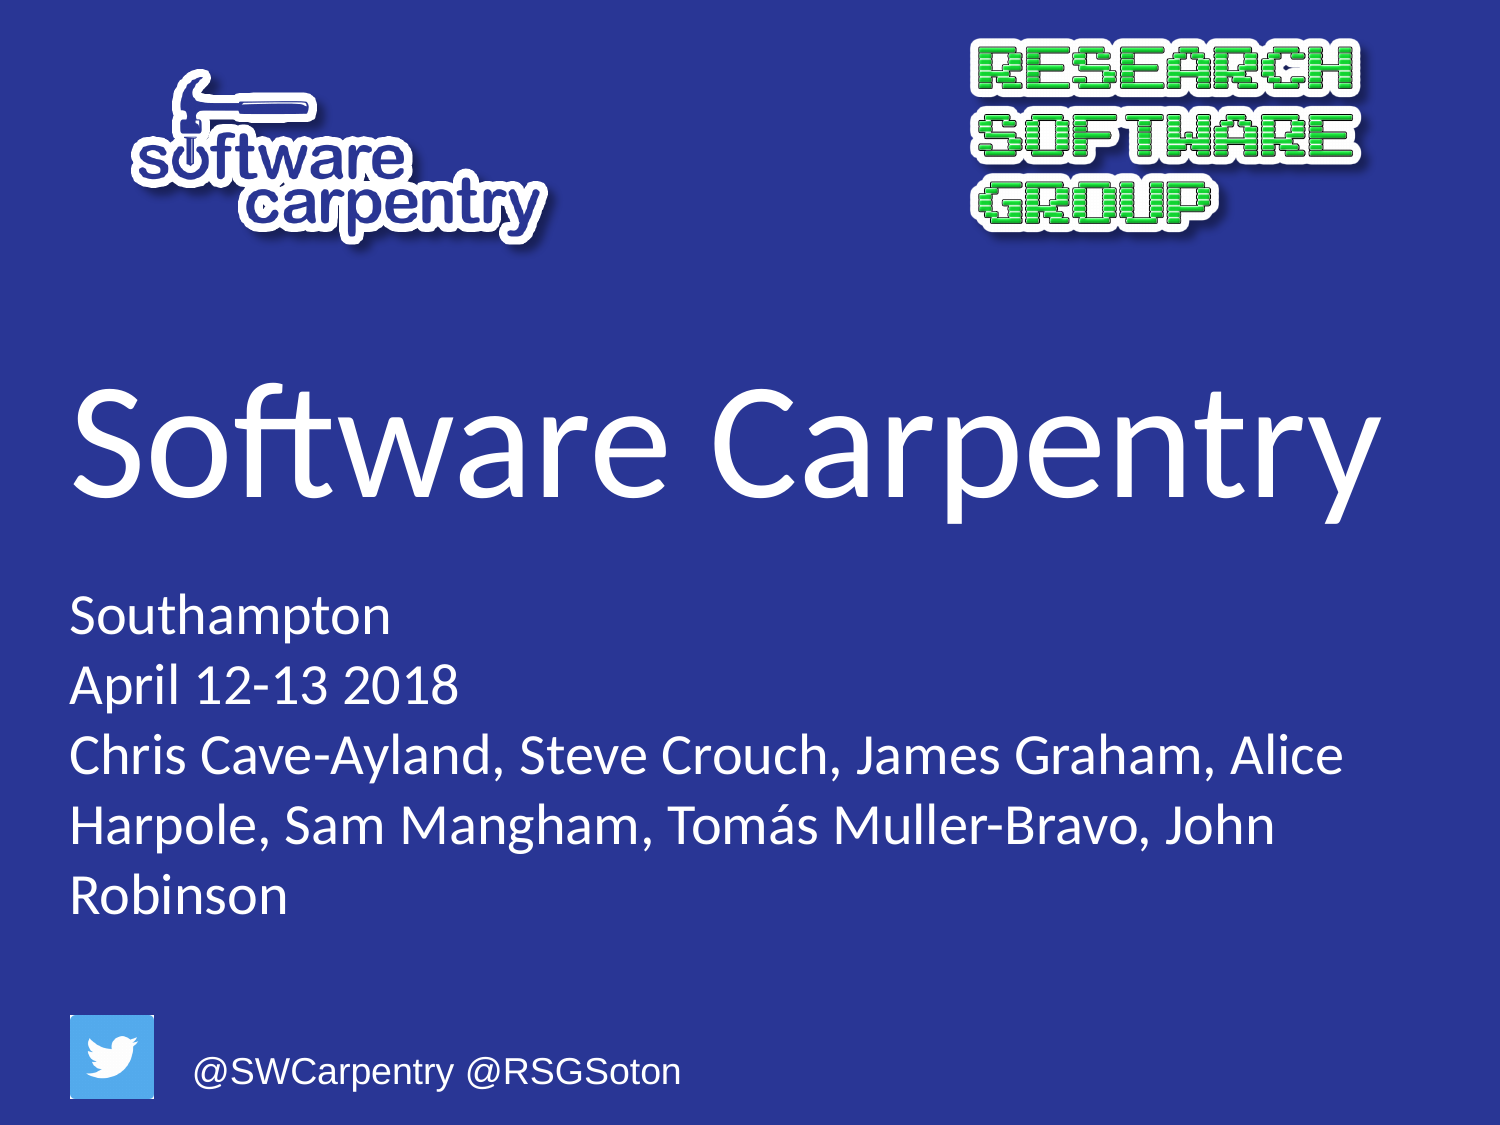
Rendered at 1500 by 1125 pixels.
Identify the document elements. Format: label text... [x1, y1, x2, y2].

text_box Software Carpentry Southampton April 12-13 2018 Chris Cave-Ayland, Steve Crouch, James Graham, Alice Harpole, Sam Mangham, Tomás Muller-Bravo, John Robinson [54, 278, 1441, 1059]
picture [129, 66, 550, 245]
picture [968, 35, 1376, 256]
picture [70, 1015, 154, 1099]
text_box @SWCarpentry @RSGSoton [177, 1039, 1465, 1097]
